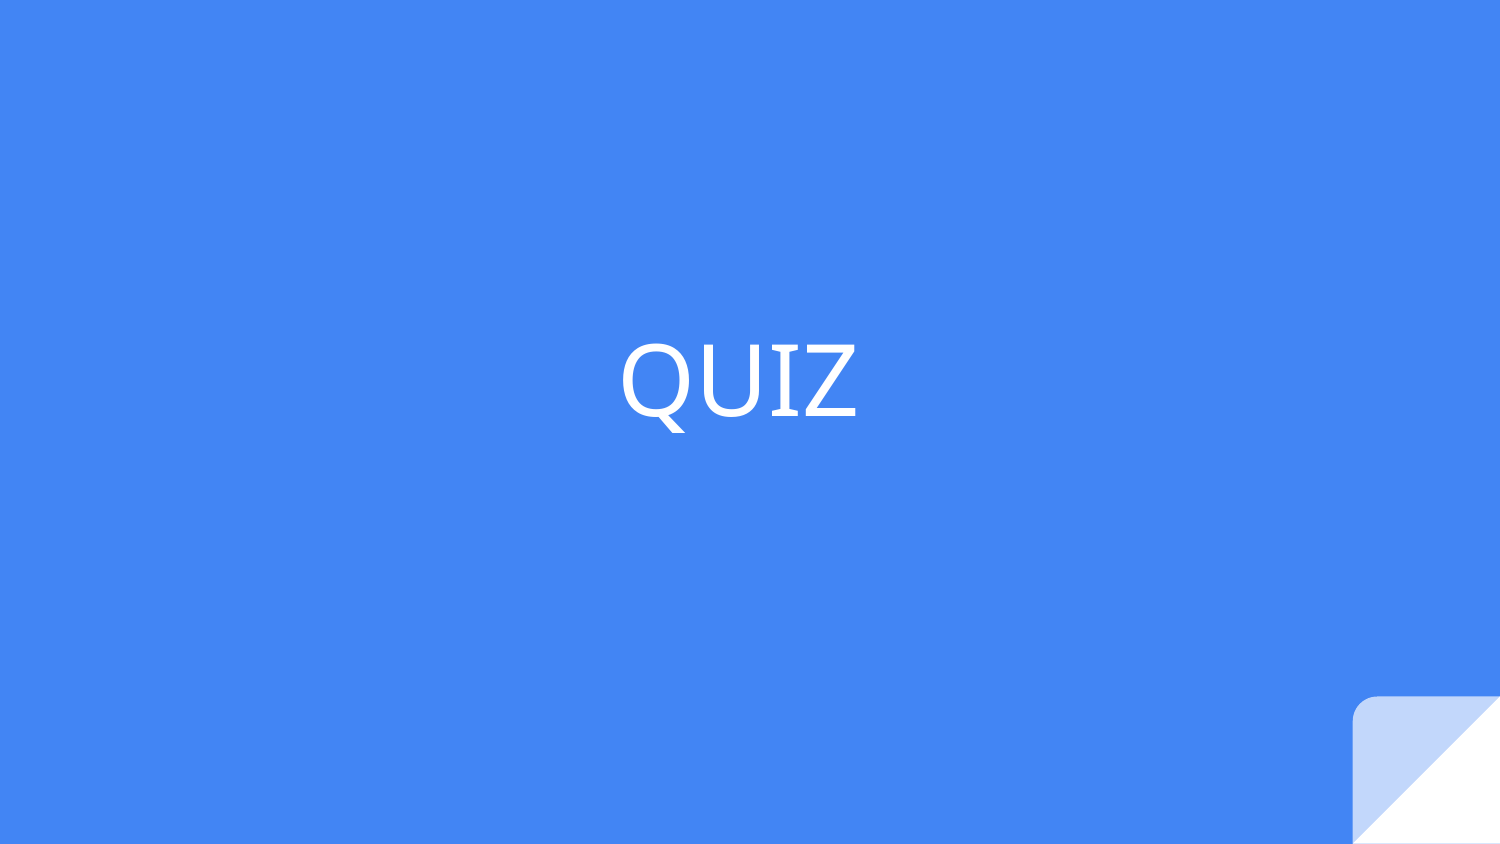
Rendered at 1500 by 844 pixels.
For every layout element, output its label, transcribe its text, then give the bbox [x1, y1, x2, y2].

title QUIZ [64, 298, 1413, 452]
